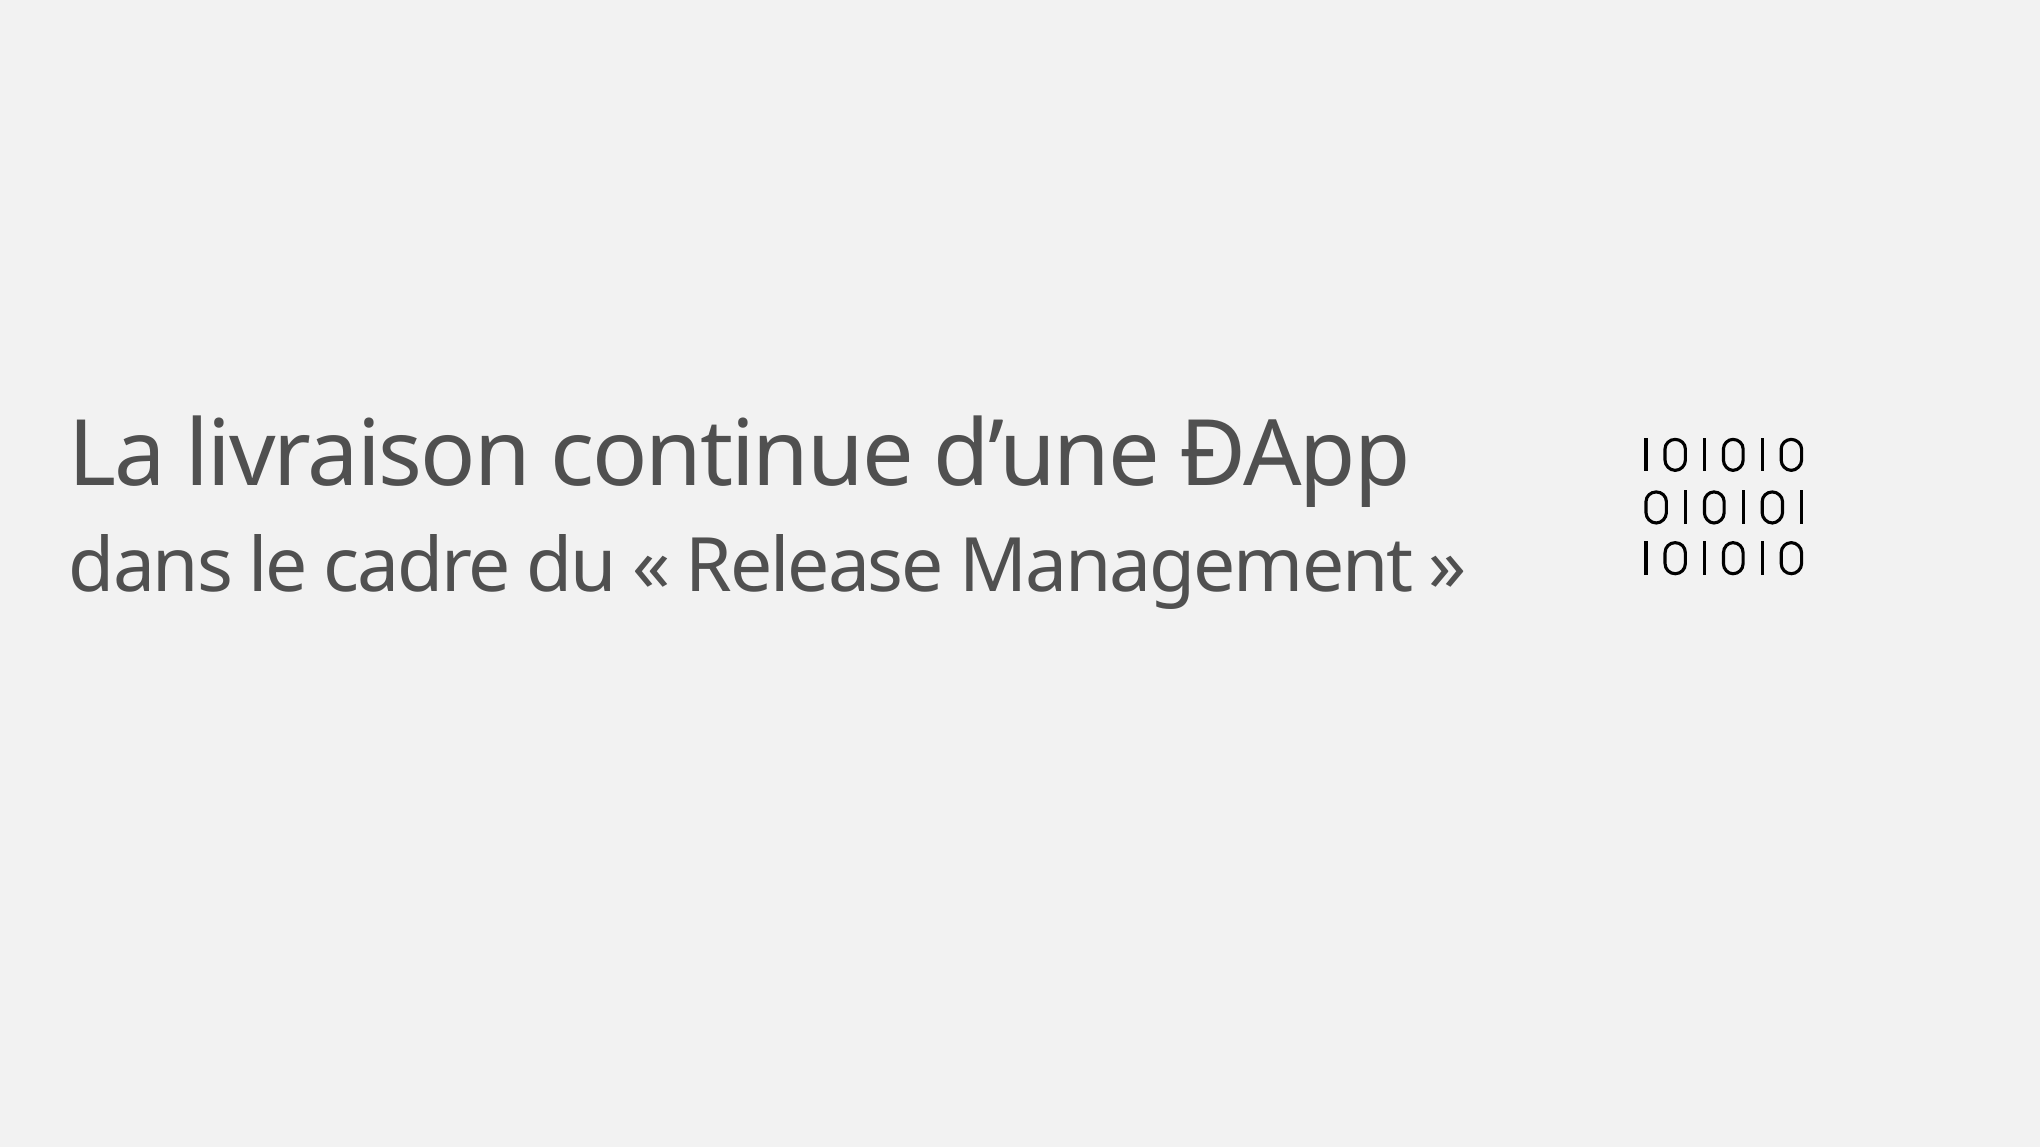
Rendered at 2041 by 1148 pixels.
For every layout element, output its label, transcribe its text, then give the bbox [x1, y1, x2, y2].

text_box [1646, 491, 1667, 523]
text_box [1781, 542, 1802, 574]
text_box [1723, 439, 1744, 471]
text_box [1781, 439, 1802, 471]
text_box [1762, 491, 1783, 523]
text_box [1665, 542, 1686, 574]
title La livraison continue d’une ÐApp dans le cadre du « Release Management » [45, 391, 1996, 692]
text_box [1723, 542, 1744, 574]
text_box [1665, 439, 1686, 471]
text_box [1704, 491, 1725, 523]
